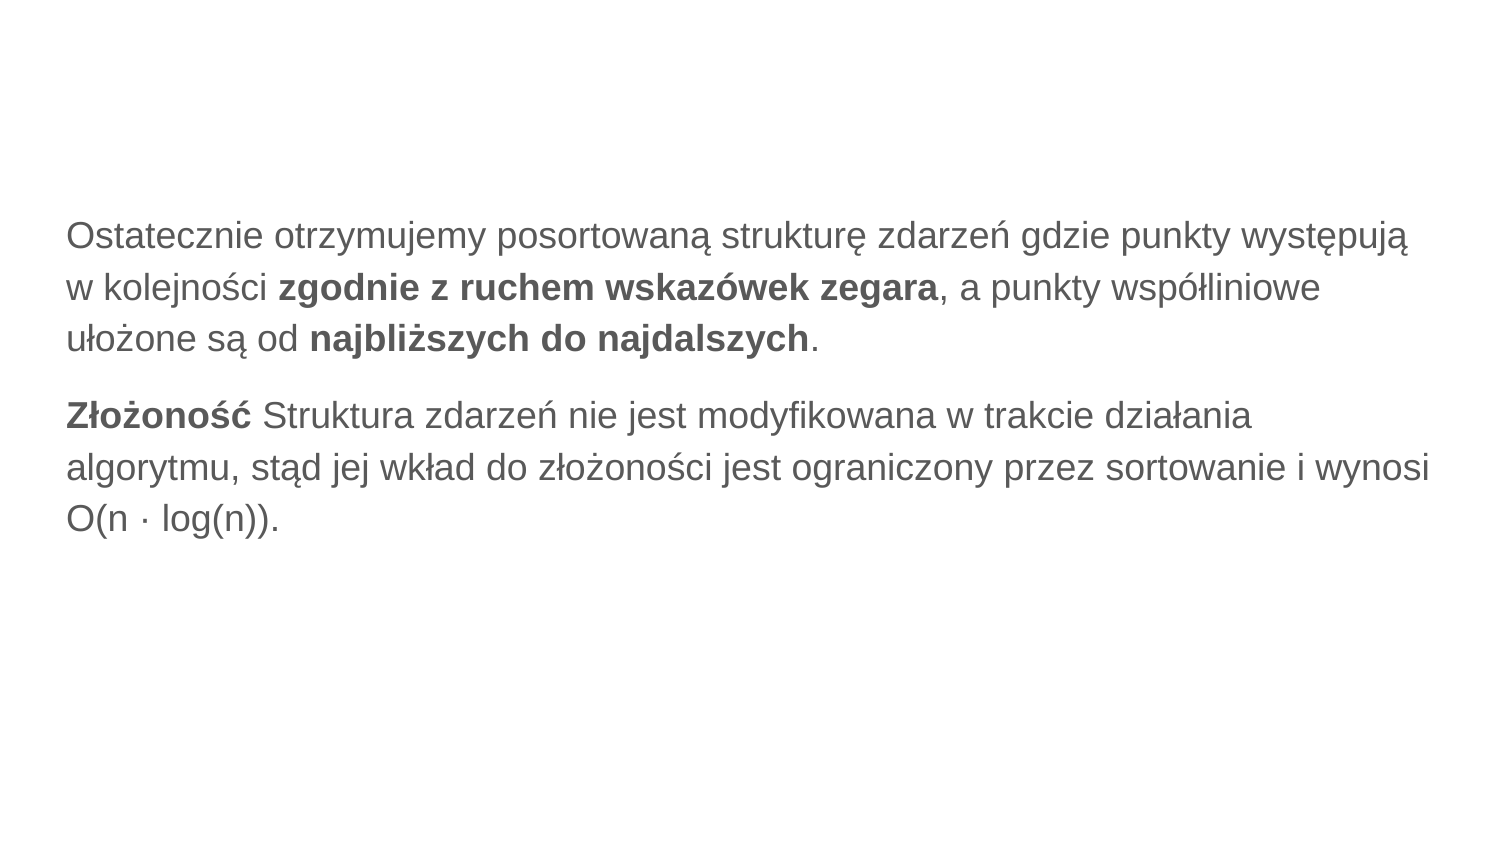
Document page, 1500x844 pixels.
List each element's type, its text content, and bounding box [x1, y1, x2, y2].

list Ostatecznie otrzymujemy posortowaną strukturę zdarzeń gdzie punkty występują w kolejności zgodnie z ruchem wskazówek zegara, a punkty współliniowe ułożone są od najbliższych do najdalszych. Złożoność Struktura zdarzeń nie jest modyfikowana w trakcie działania algorytmu, stąd jej wkład do złożoności jest ograniczony przez sortowanie i wynosi O(n · log(n)). [51, 189, 1449, 750]
